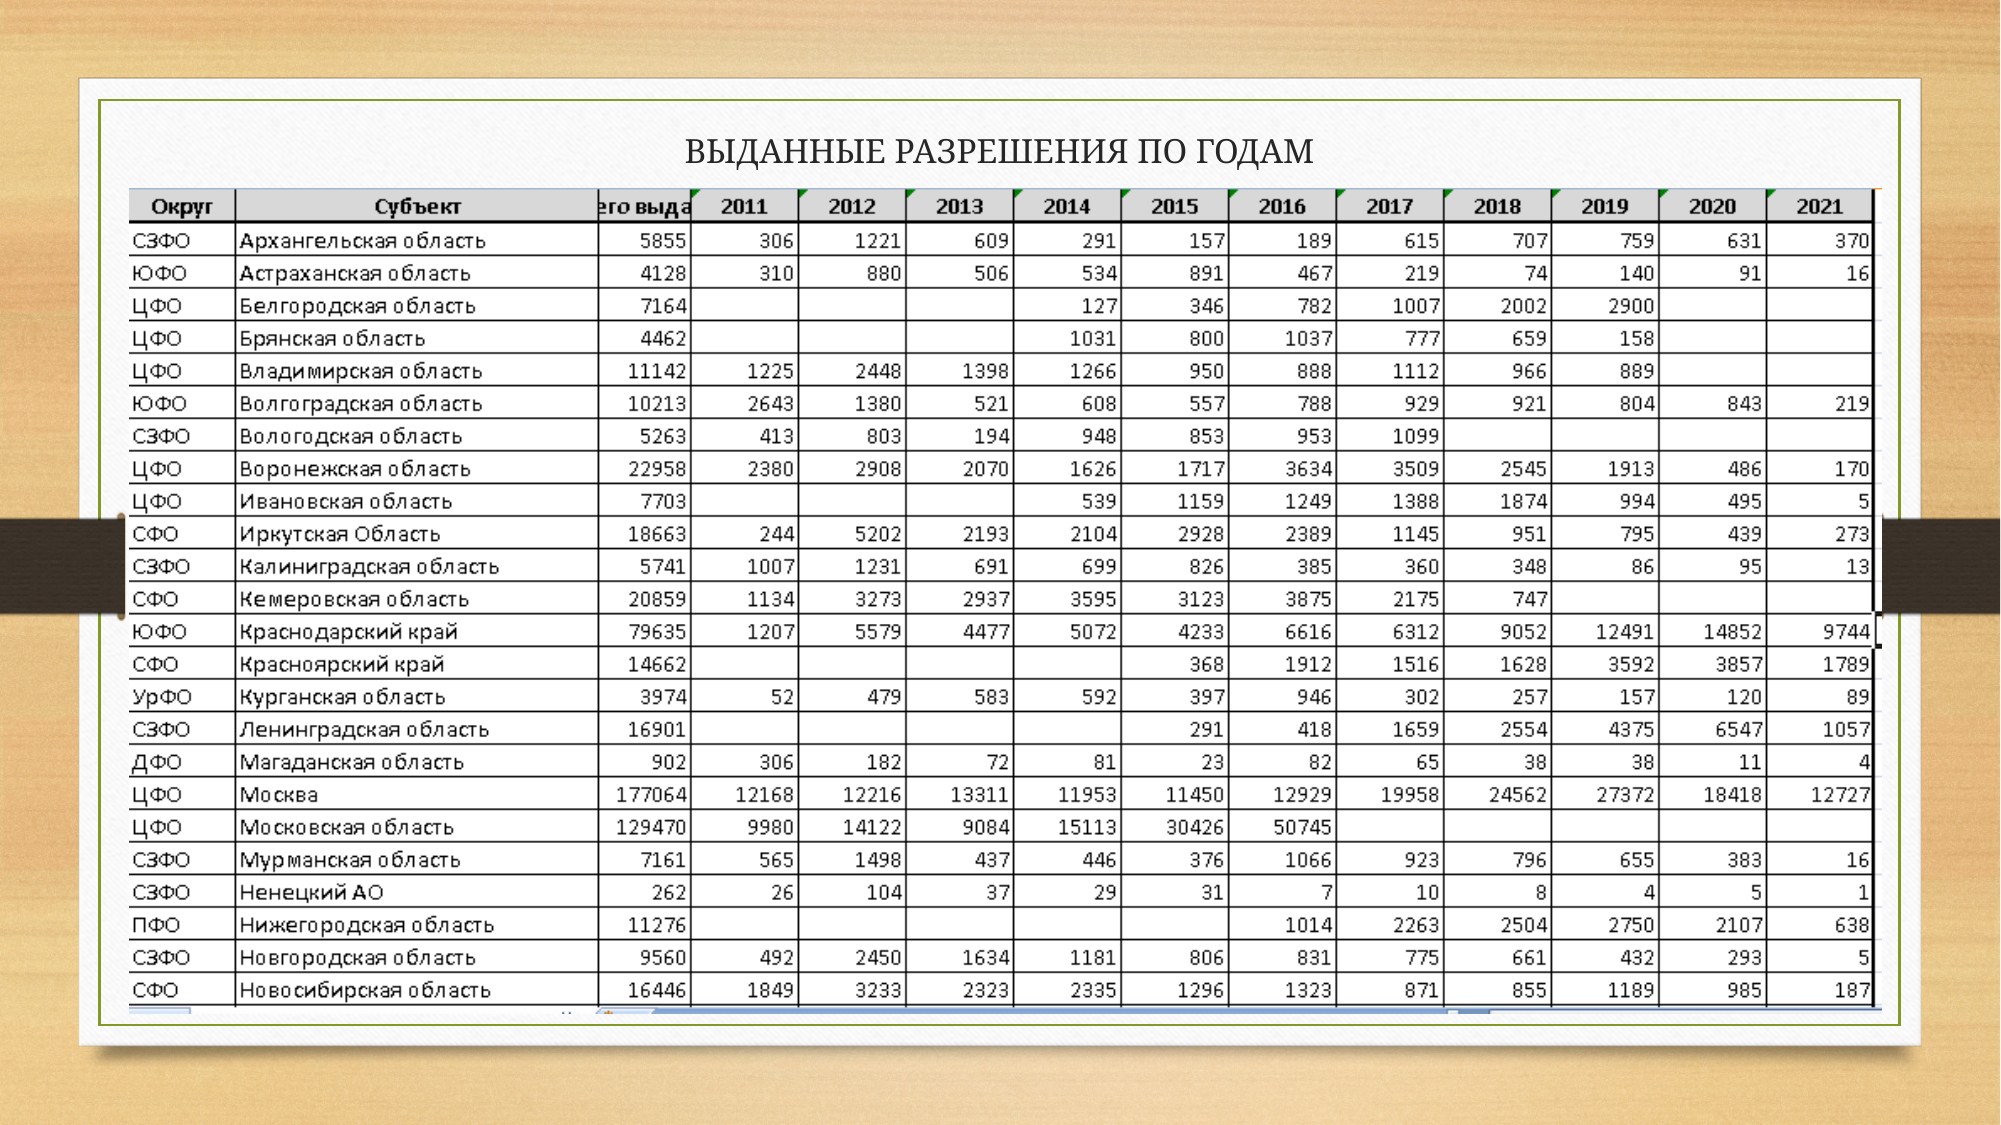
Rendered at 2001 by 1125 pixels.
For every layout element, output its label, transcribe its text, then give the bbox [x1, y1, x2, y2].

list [129, 188, 1883, 1014]
picture [0, 0, 2001, 1125]
title ВЫДАННЫЕ РАЗРЕШЕНИЯ ПО ГОДАМ [212, 121, 1788, 180]
